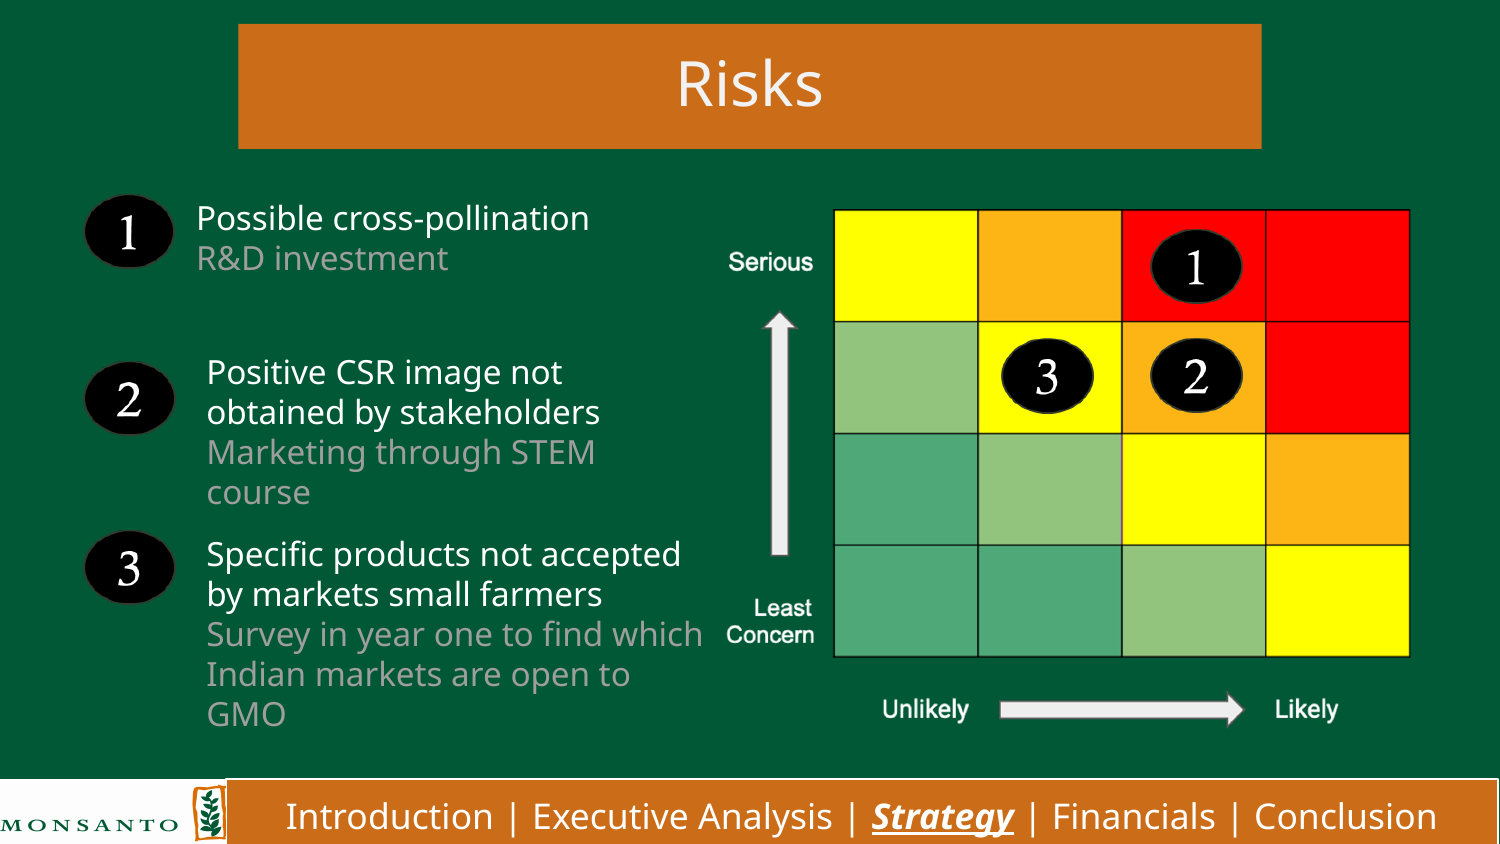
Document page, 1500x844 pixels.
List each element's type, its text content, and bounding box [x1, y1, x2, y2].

text_box Specific products not accepted by markets small farmers Survey in year one to find which Indian markets are open to GMO [191, 518, 722, 776]
picture [80, 351, 180, 461]
title Risks [311, 29, 1189, 139]
text_box Possible cross-pollination R&D investment [181, 182, 711, 292]
picture [80, 520, 180, 631]
text_box Positive CSR image not obtained by stakeholders Marketing through STEM course [191, 336, 695, 518]
text_box [238, 23, 1262, 149]
picture [79, 183, 179, 294]
text_box Introduction | Executive Analysis | Strategy | Financials | Conclusion [228, 779, 1498, 844]
picture [700, 209, 1412, 742]
picture [0, 778, 227, 844]
